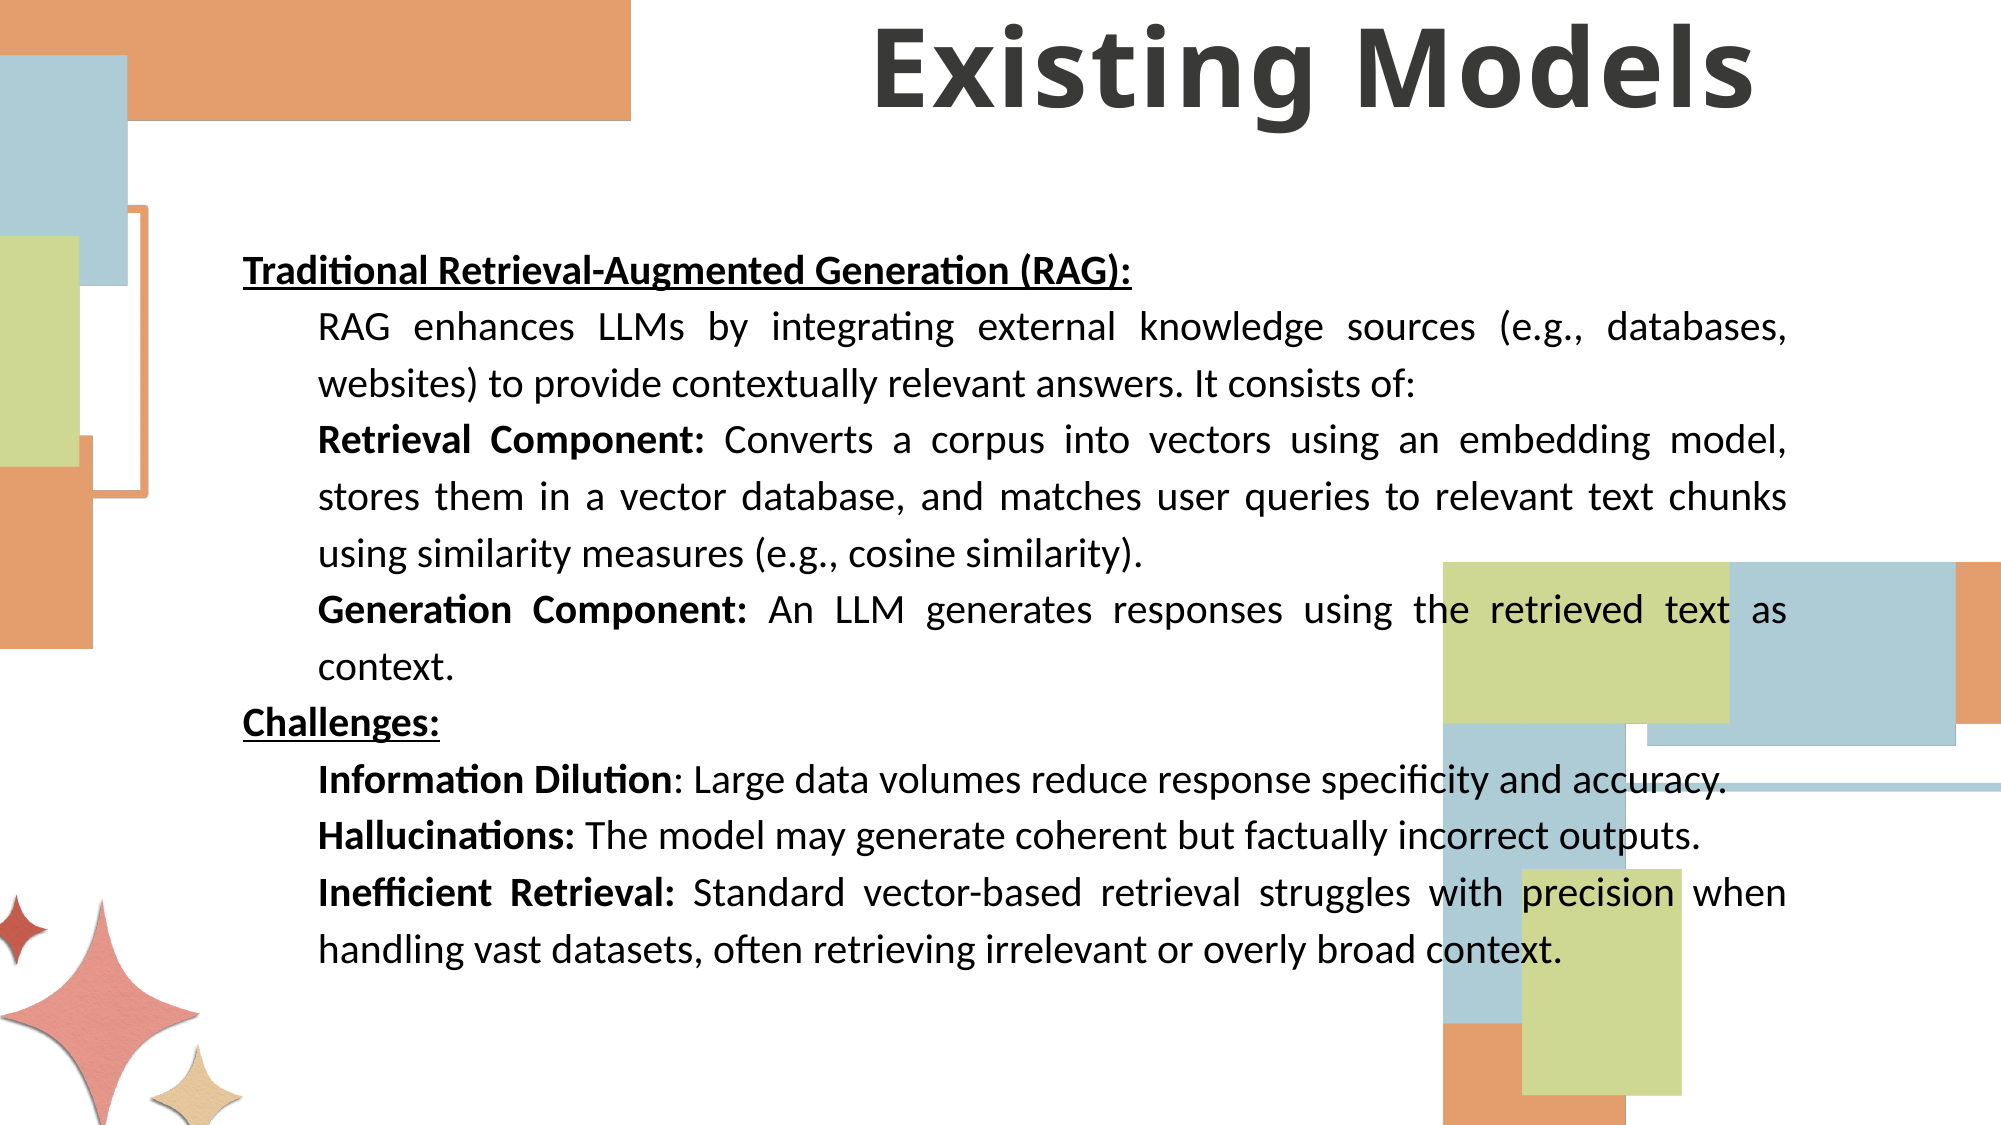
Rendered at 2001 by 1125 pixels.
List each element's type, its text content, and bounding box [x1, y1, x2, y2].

text_box Existing Models [597, 38, 2000, 130]
text_box Traditional Retrieval-Augmented Generation (RAG): RAG enhances LLMs by integrating external knowledge sources (e.g., databases, websites) to provide contextually relevant answers. It consists of: Retrieval Component: Converts a corpus into vectors using an embedding model, stores them in a vector database, and matches user queries to relevant text chunks using similarity measures (e.g., cosine similarity). Generation Component: An LLM generates responses using the retrieved text as context. Challenges: Information Dilution: Large data volumes reduce response specificity and accuracy. Hallucinations: The model may generate coherent but factually incorrect outputs. Inefficient Retrieval: Standard vector-based retrieval struggles with precision when handling vast datasets, often retrieving irrelevant or overly broad context. [242, 242, 1788, 972]
text_box [1443, 562, 2000, 1125]
text_box [0, 0, 632, 649]
text_box [0, 894, 243, 1125]
